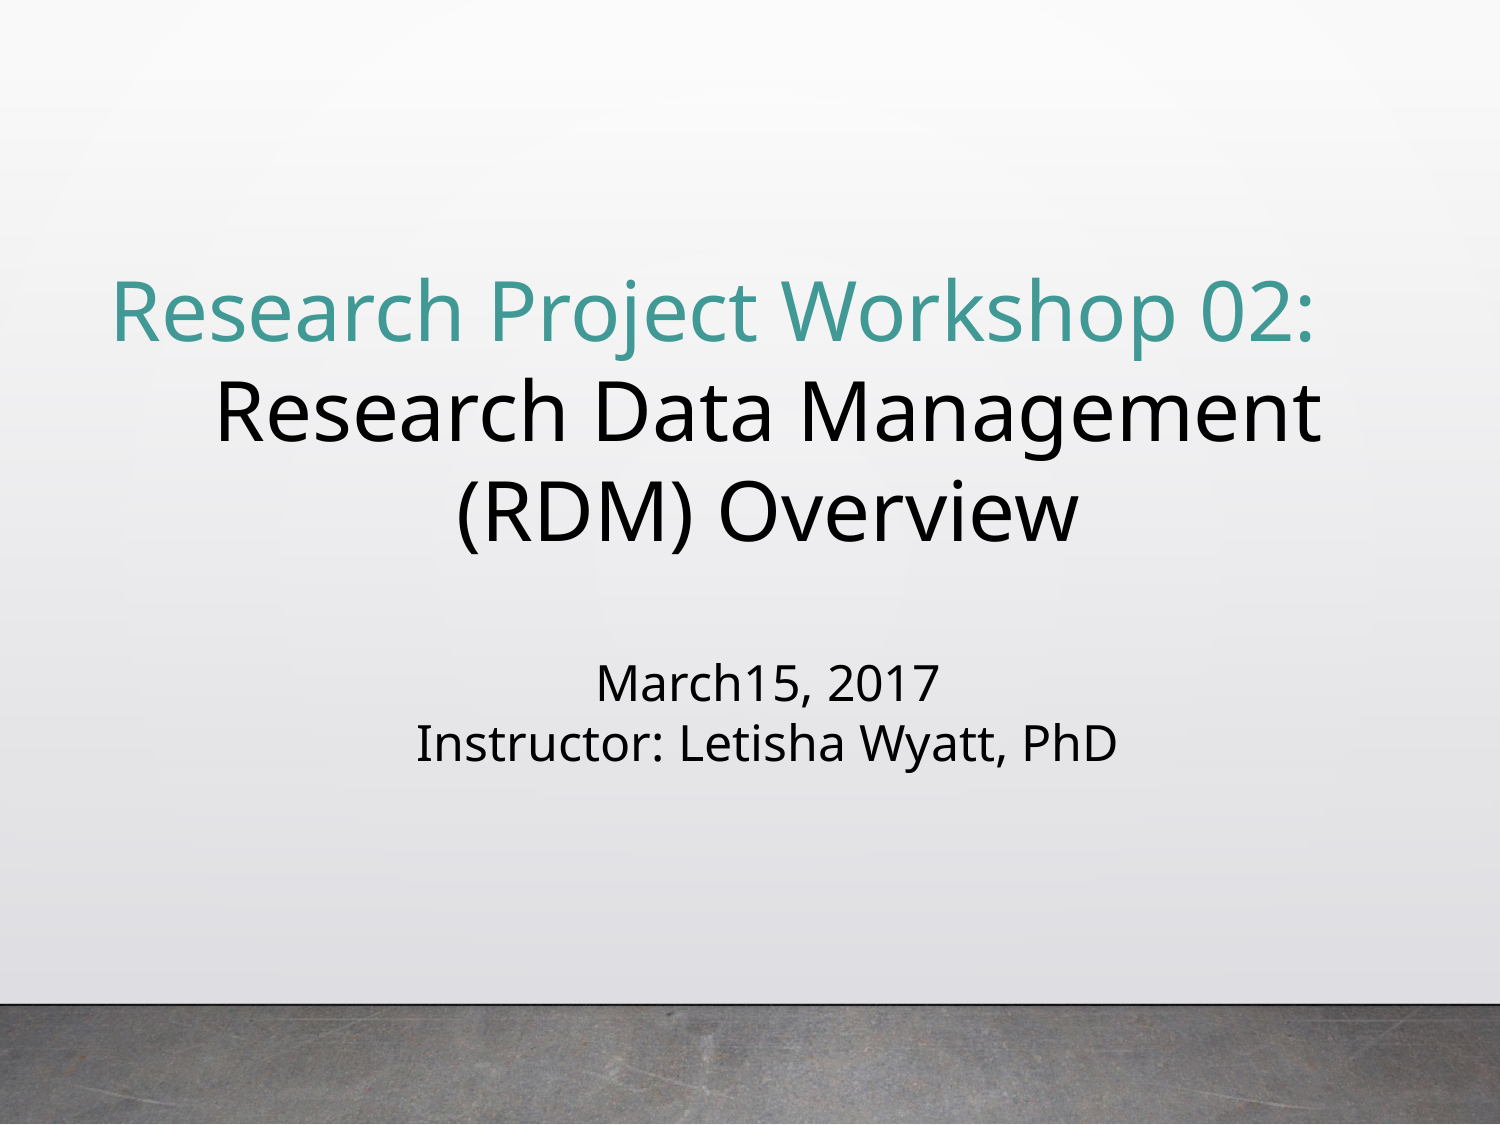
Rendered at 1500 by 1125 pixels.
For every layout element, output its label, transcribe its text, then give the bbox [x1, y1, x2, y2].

picture [0, 1004, 1500, 1124]
text_box Research Project Workshop 02: Research Data Management (RDM) Overview [94, 250, 1443, 566]
text_box March15, 2017 Instructor: Letisha Wyatt, PhD [148, 643, 1389, 779]
